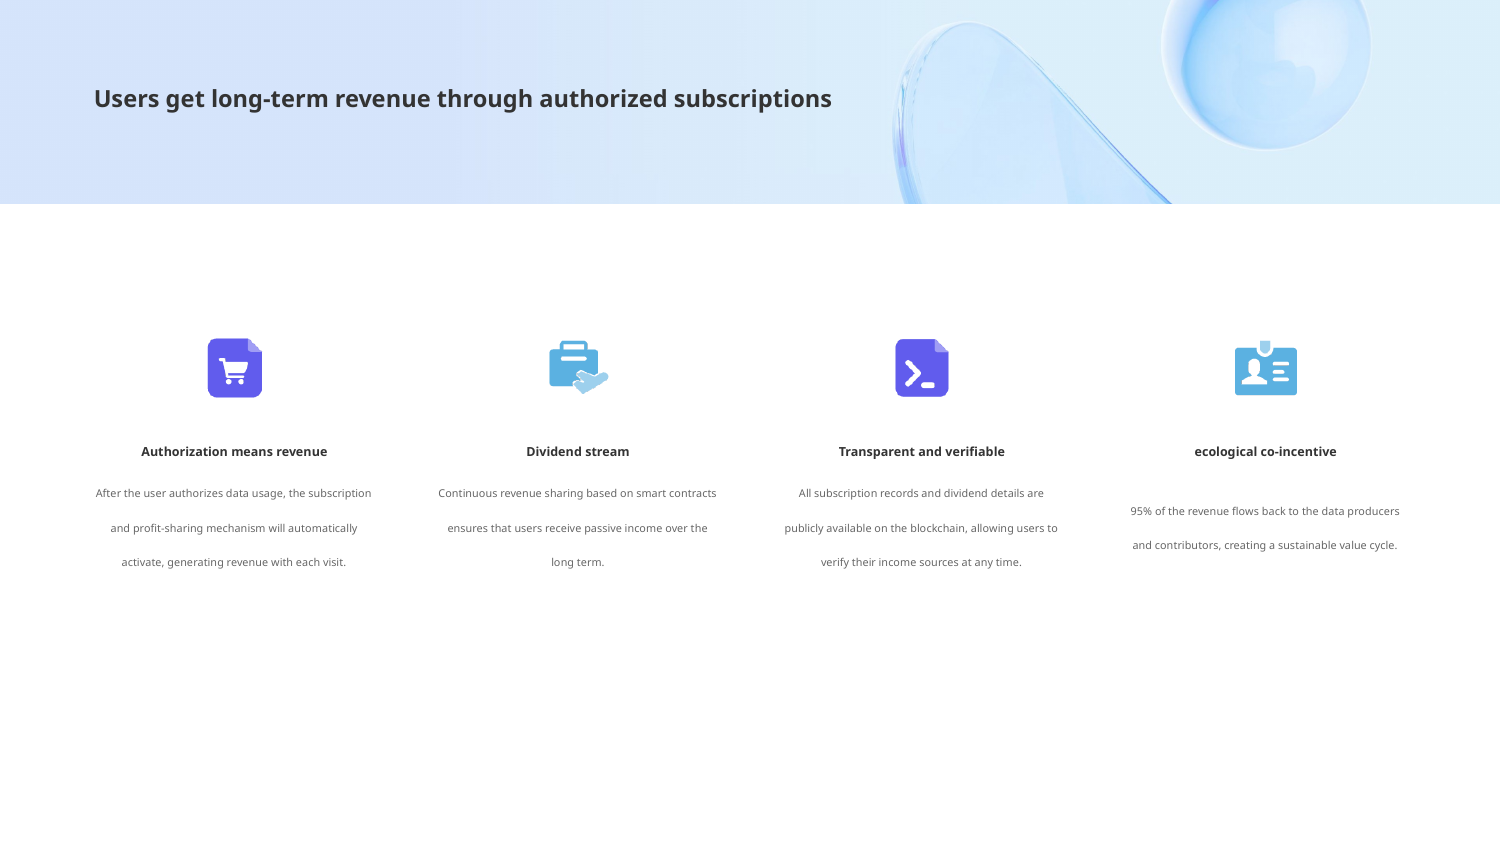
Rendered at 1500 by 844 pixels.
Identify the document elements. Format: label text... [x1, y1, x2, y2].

text_box Continuous revenue sharing based on smart contracts ensures that users receive passive income over the long term. [437, 465, 719, 569]
text_box After the user authorizes data usage, the subscription and profit-sharing mechanism will automatically activate, generating revenue with each visit. [93, 465, 376, 569]
picture [195, 328, 274, 407]
picture [0, 0, 1500, 204]
picture [1226, 328, 1305, 407]
text_box Authorization means revenue [93, 424, 376, 460]
text_box All subscription records and dividend details are publicly available on the blockchain, allowing users to verify their income sources at any time. [781, 465, 1063, 569]
text_box 95% of the revenue flows back to the data producers and contributors, creating a sustainable value cycle. [1125, 465, 1407, 569]
text_box Dividend stream [437, 424, 719, 460]
text_box [0, 204, 1500, 844]
picture [882, 328, 961, 407]
text_box ecological co-incentive [1125, 424, 1407, 460]
text_box Transparent and verifiable [781, 424, 1063, 460]
picture [539, 328, 618, 407]
